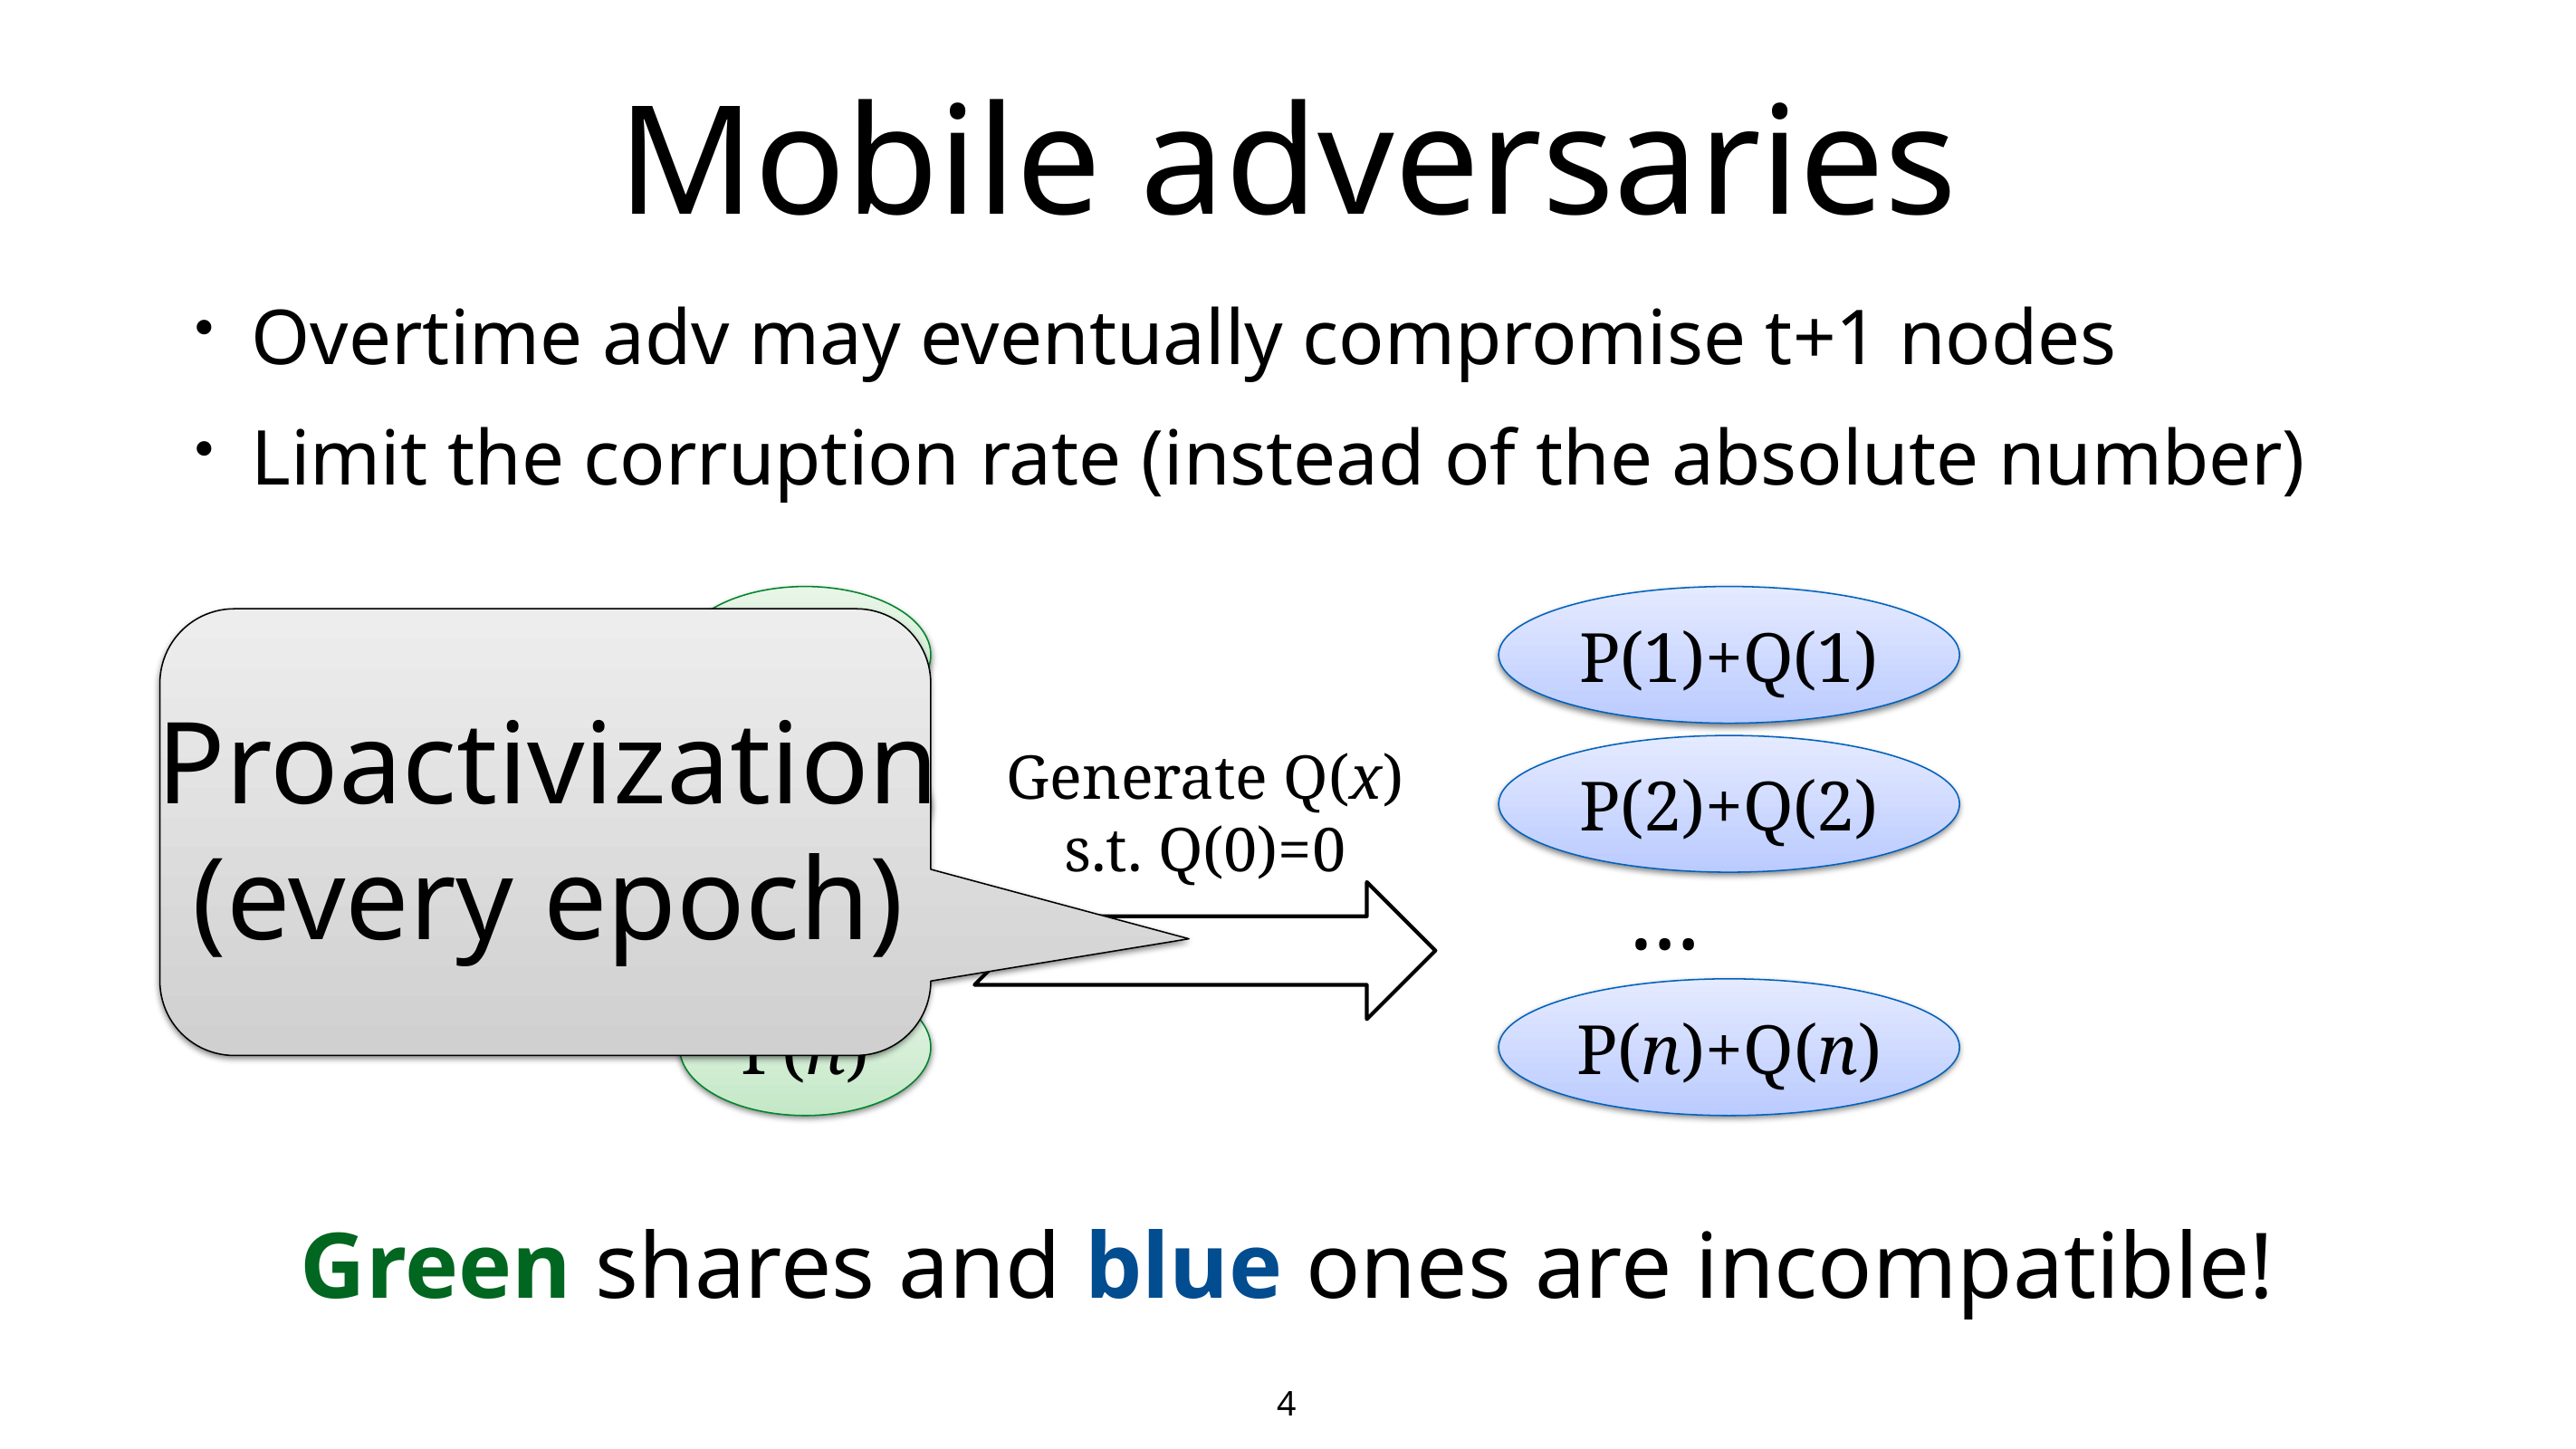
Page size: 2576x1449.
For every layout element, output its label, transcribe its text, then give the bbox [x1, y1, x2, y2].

list Overtime adv may eventually compromise t+1 nodes Limit the corruption rate (instead of the absolute number) [187, 280, 2387, 570]
title Mobile adversaries [187, 25, 2388, 282]
slide_number 4 [1255, 1374, 1318, 1432]
text_box Green shares and blue ones are incompatible! [292, 1200, 2284, 1324]
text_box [679, 586, 1960, 1117]
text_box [159, 608, 932, 1056]
